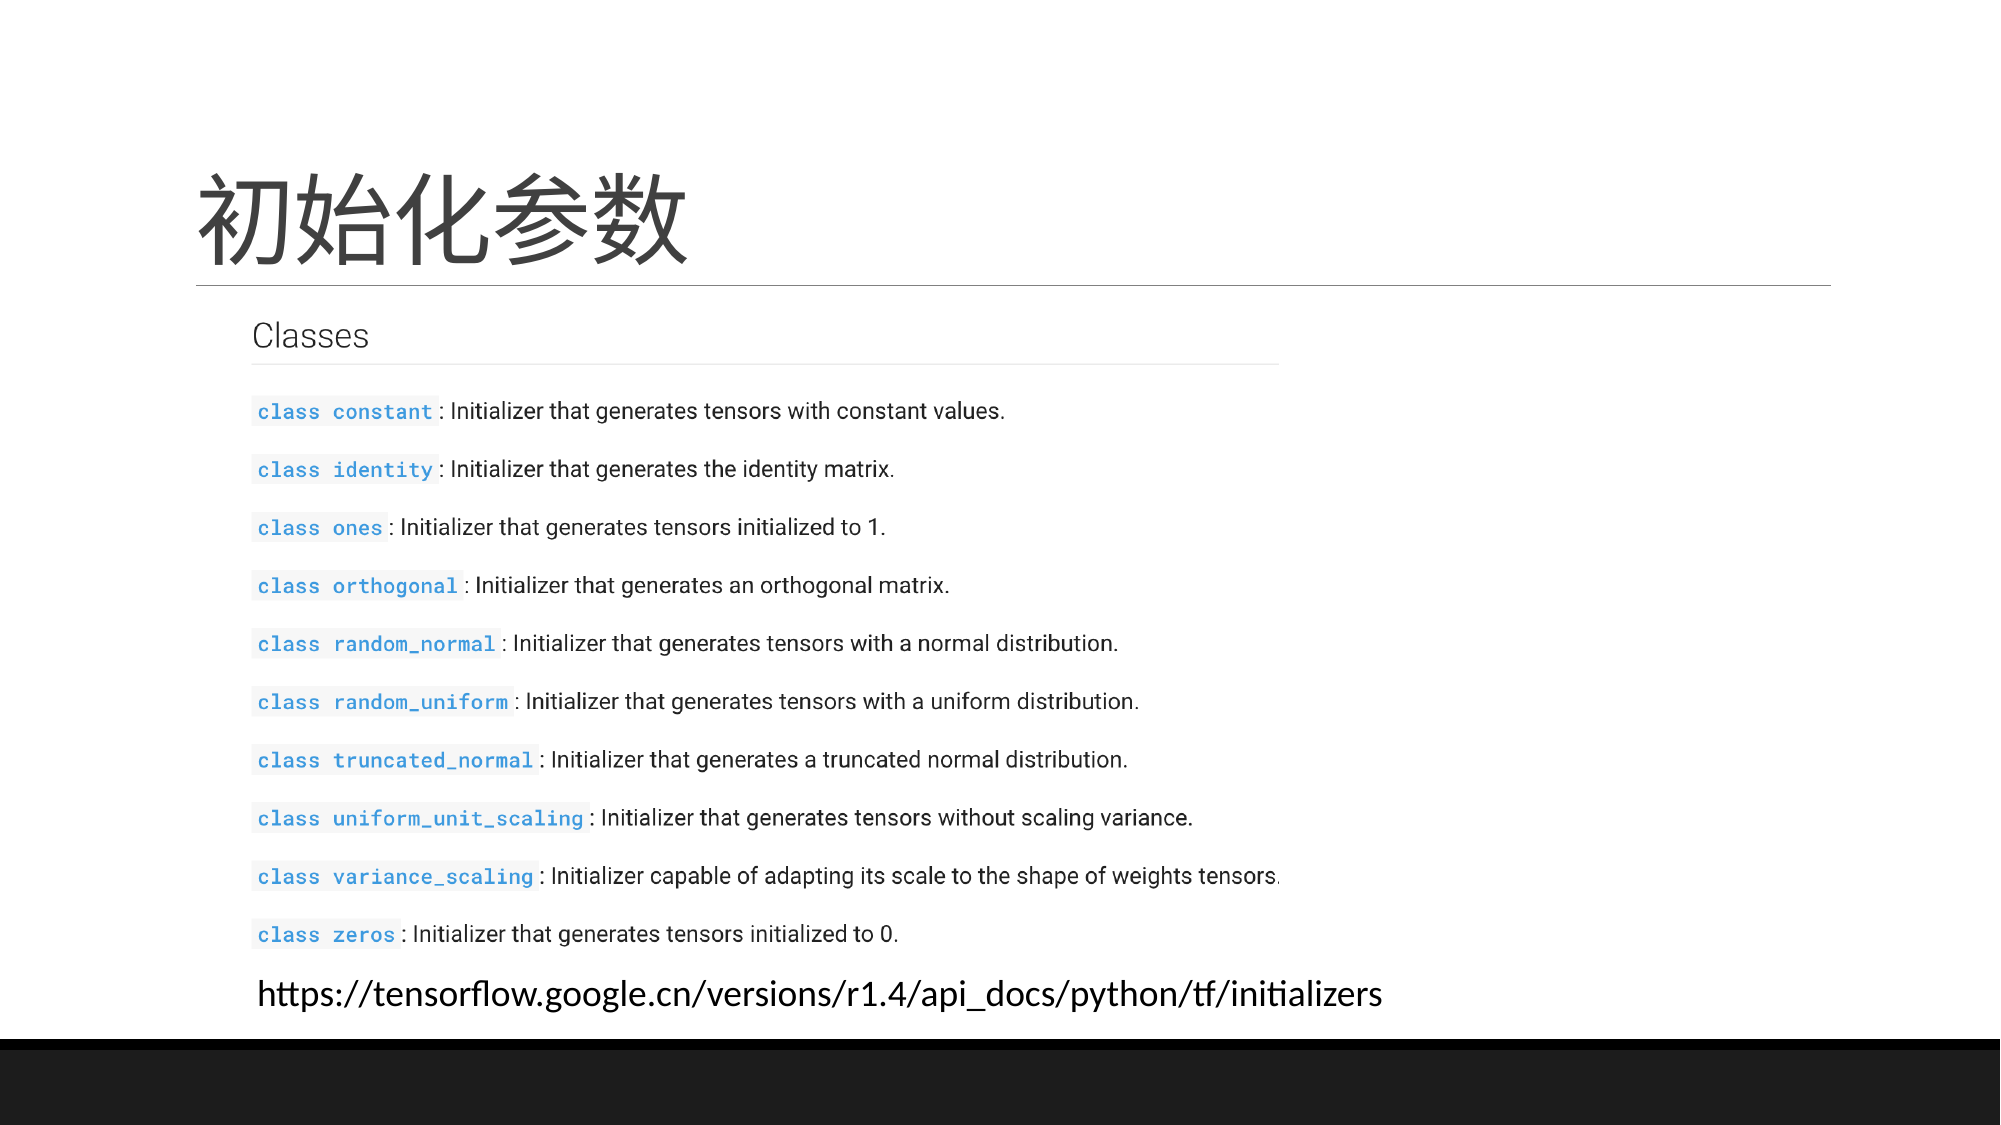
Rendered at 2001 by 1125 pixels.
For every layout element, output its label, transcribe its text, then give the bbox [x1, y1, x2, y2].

title 初始化参数 [180, 47, 1830, 285]
text_box https://tensorflow.google.cn/versions/r1.4/api_docs/python/tf/initializers [242, 961, 1423, 1022]
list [227, 308, 1279, 969]
